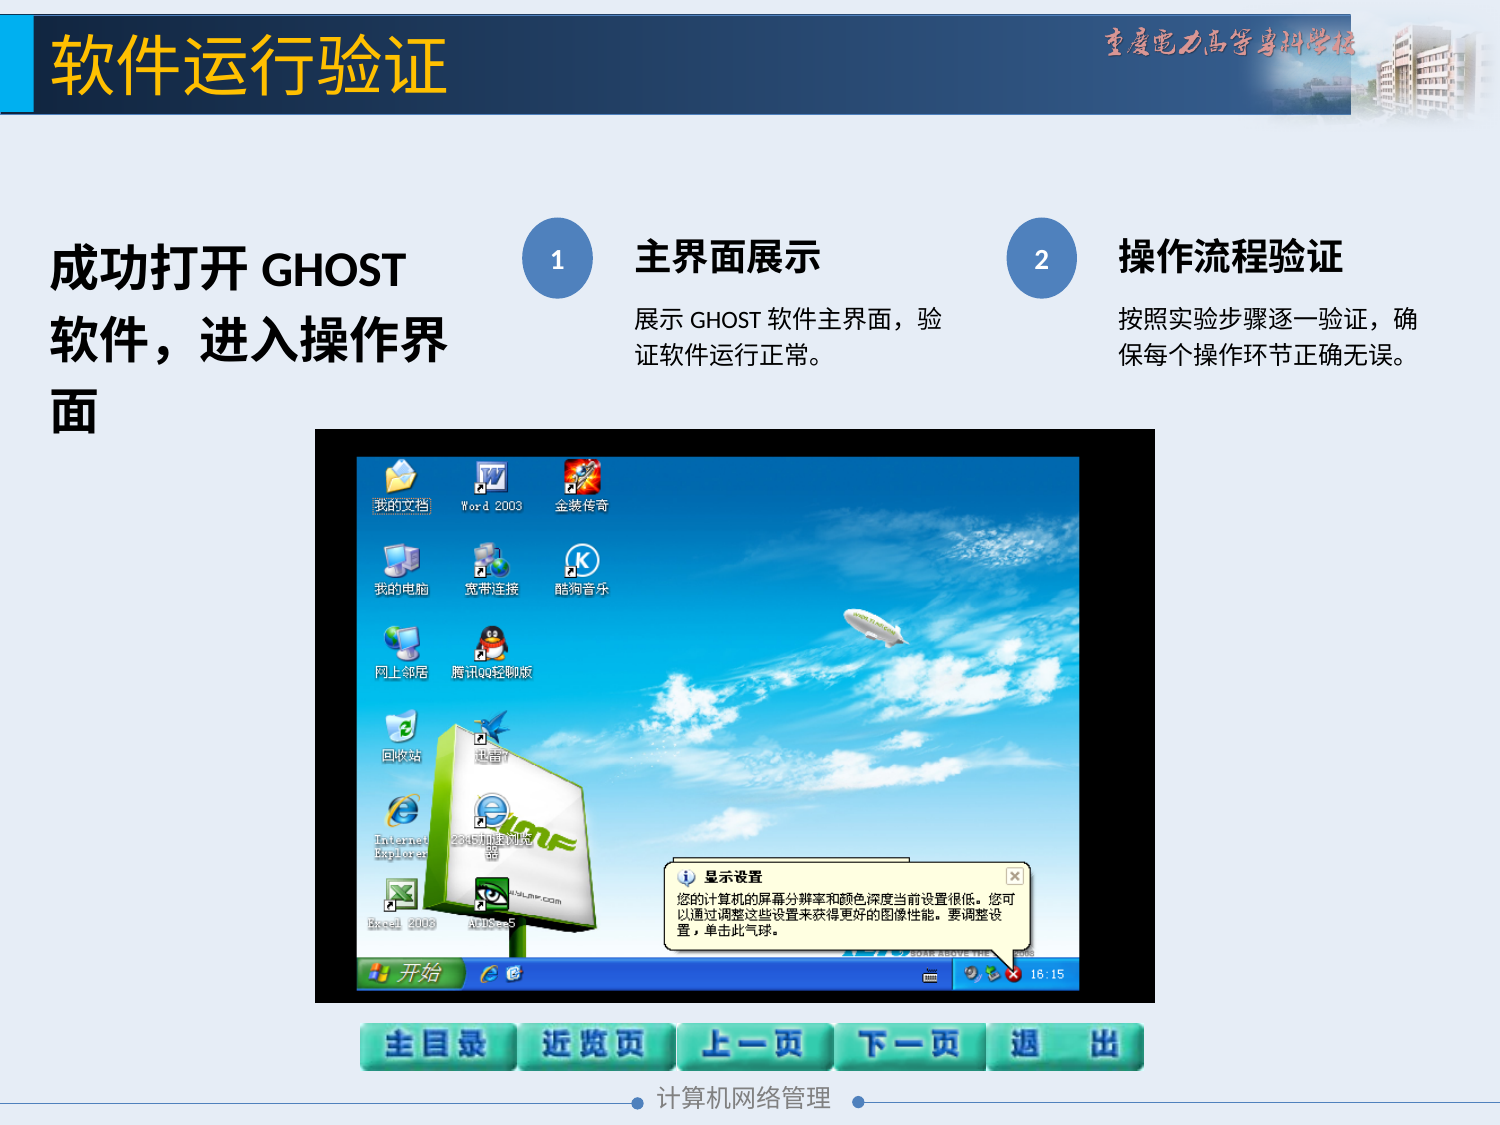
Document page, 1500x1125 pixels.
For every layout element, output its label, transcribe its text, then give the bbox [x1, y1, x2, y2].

picture [1084, 15, 1374, 25]
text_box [34, 216, 1453, 589]
picture [315, 429, 1155, 1003]
picture [677, 1023, 1144, 1071]
picture [360, 1023, 676, 1071]
text_box 软件运行验证 [34, 25, 1500, 174]
